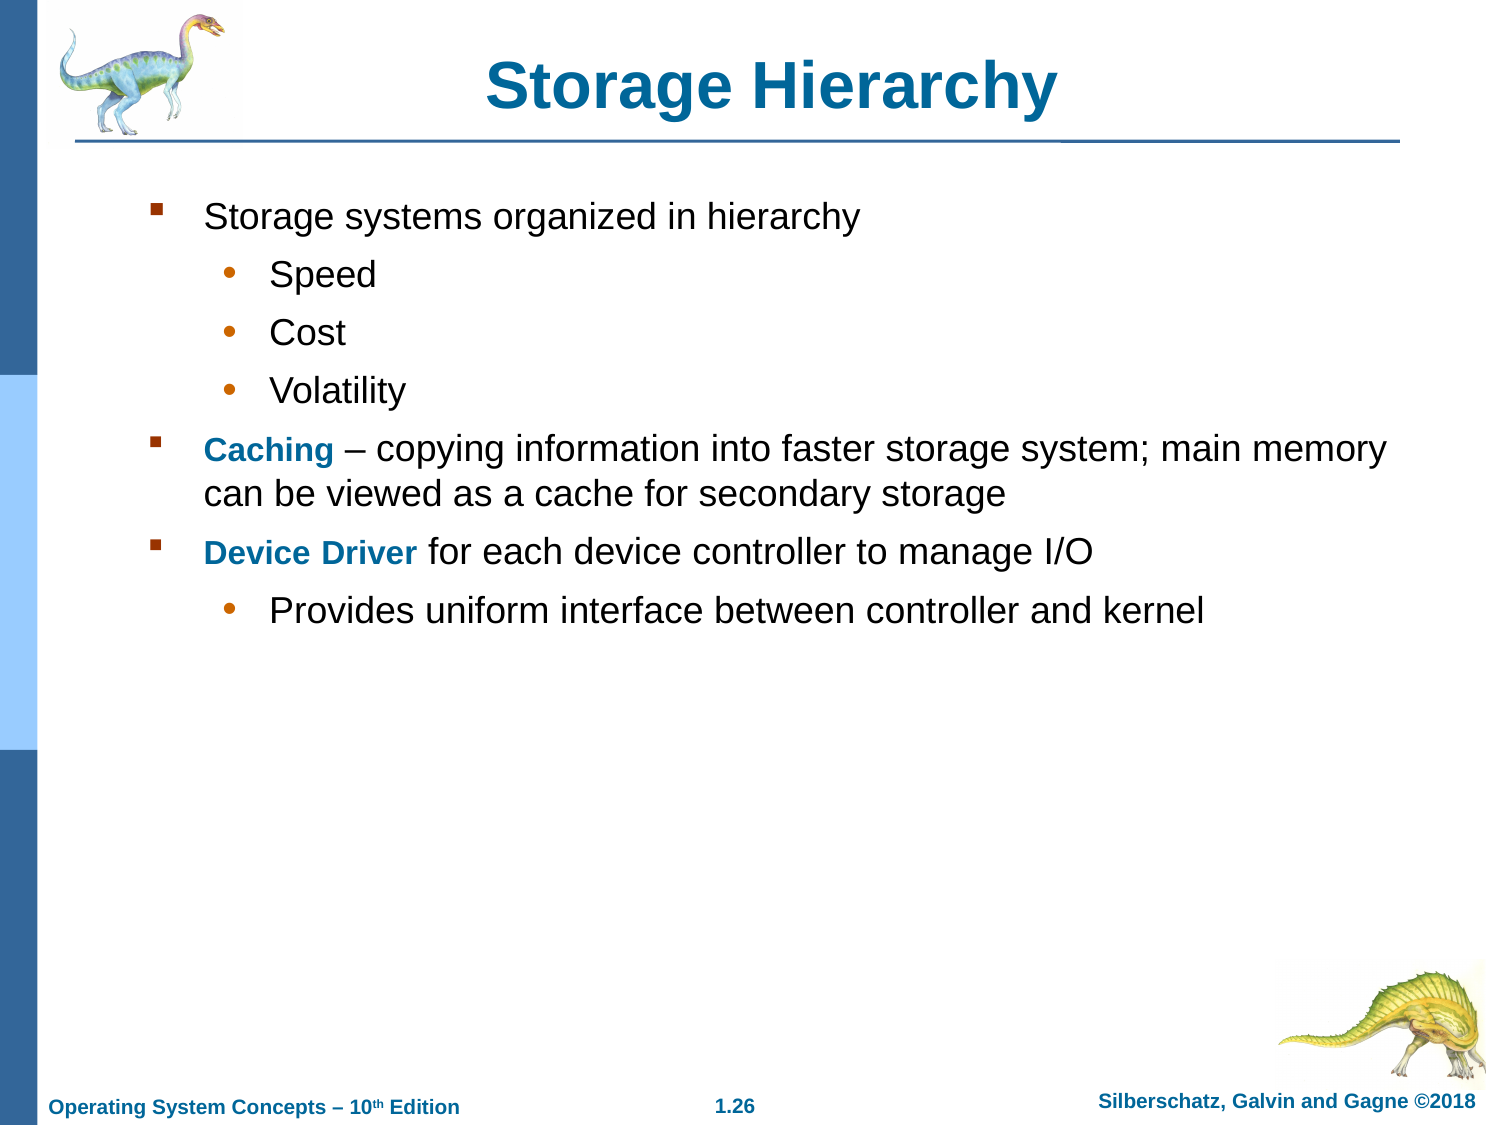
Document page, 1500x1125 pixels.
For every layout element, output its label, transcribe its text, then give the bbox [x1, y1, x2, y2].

picture [1275, 959, 1486, 1090]
list Storage systems organized in hierarchy Speed Cost Volatility Caching – copying information into faster storage system; main memory can be viewed as a cache for secondary storage Device Driver for each device controller to manage I/O Provides uniform interface between controller and kernel [132, 184, 1414, 928]
title Storage Hierarchy [143, 34, 1401, 130]
picture [46, 0, 243, 149]
